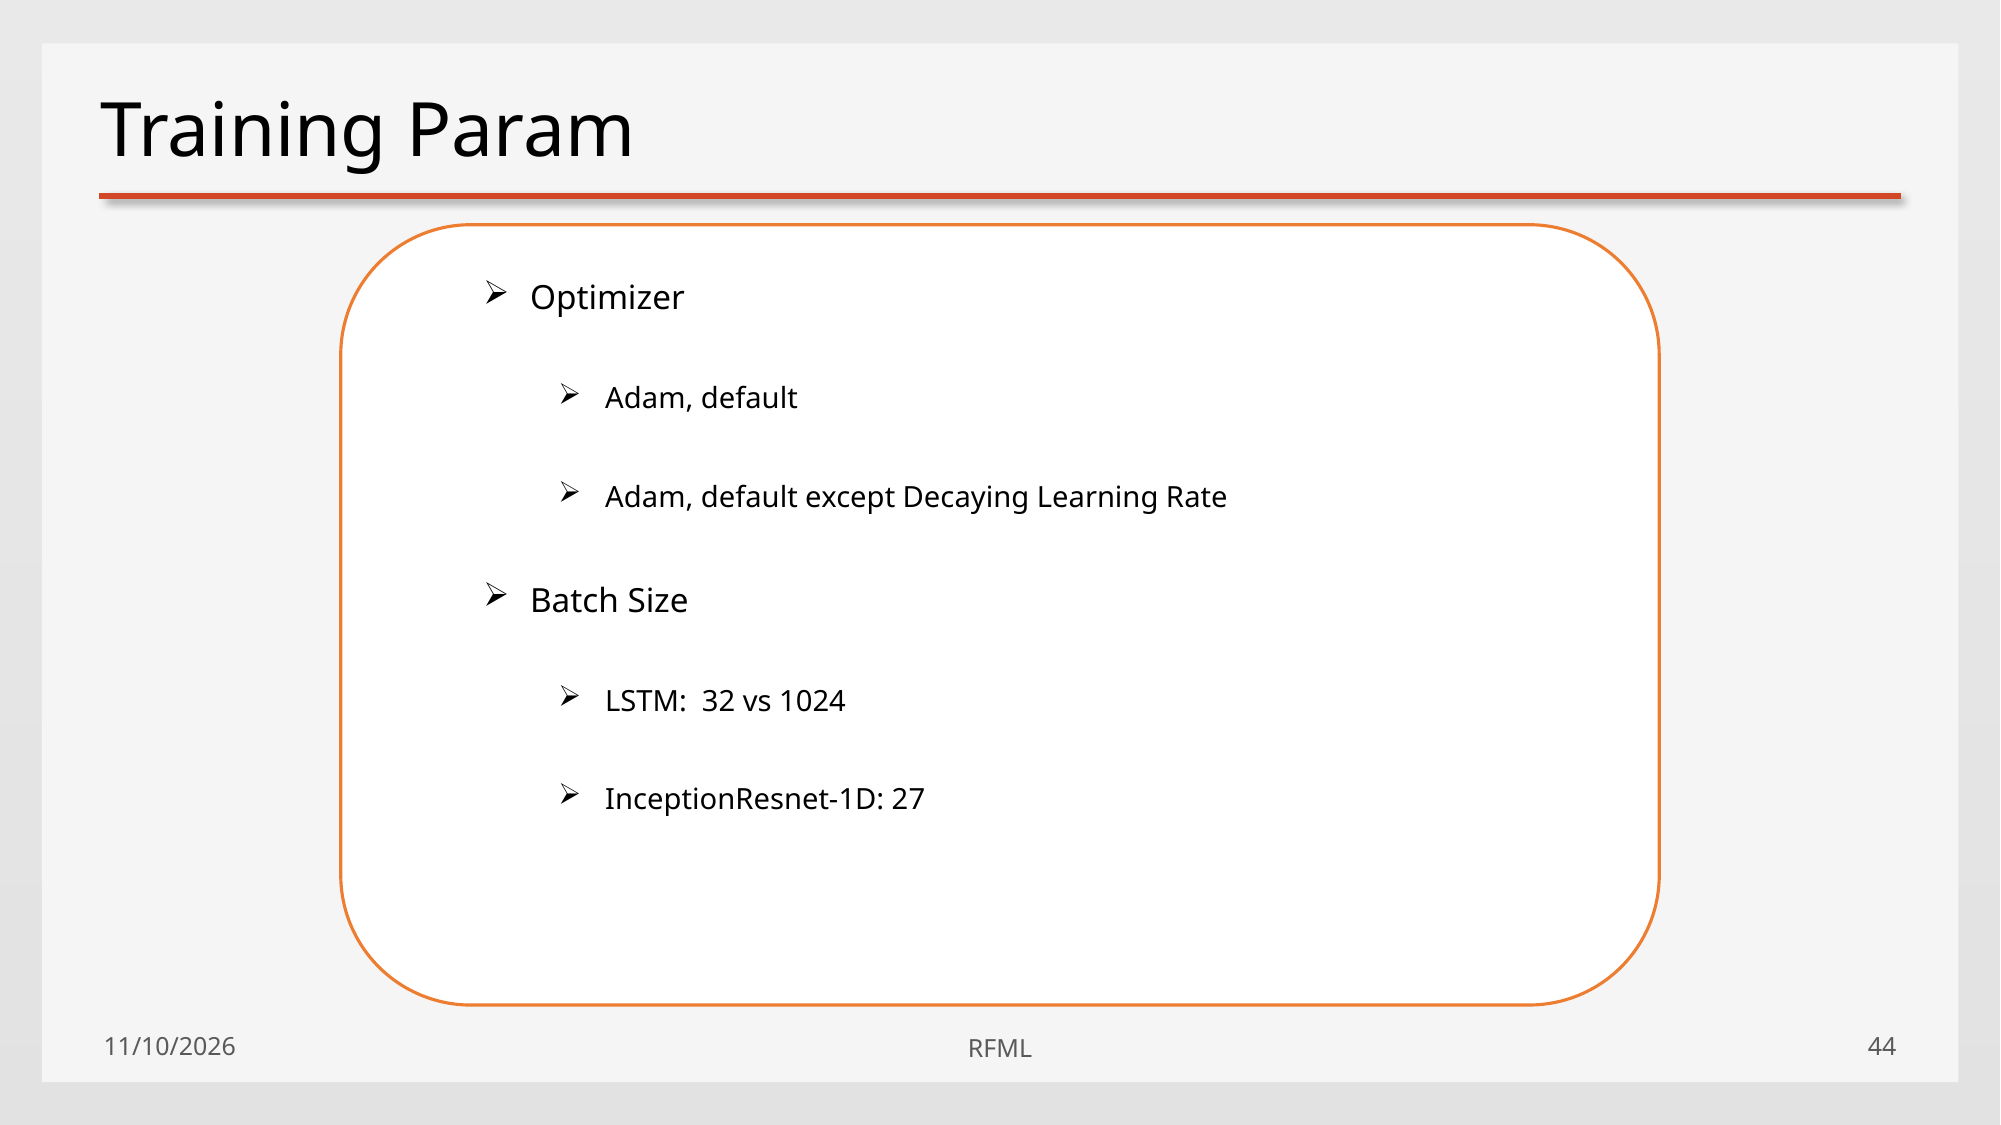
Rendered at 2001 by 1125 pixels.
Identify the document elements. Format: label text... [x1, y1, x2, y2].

slide_number 44 [1373, 1017, 1912, 1078]
list Optimizer Adam, default Adam, default except Decaying Learning Rate Batch Size LSTM: 32 vs 1024 InceptionResnet-1D: 27 [468, 249, 1532, 989]
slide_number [88, 1017, 626, 1078]
title Training Param [85, 73, 1214, 179]
footer RFML [762, 1017, 1238, 1078]
